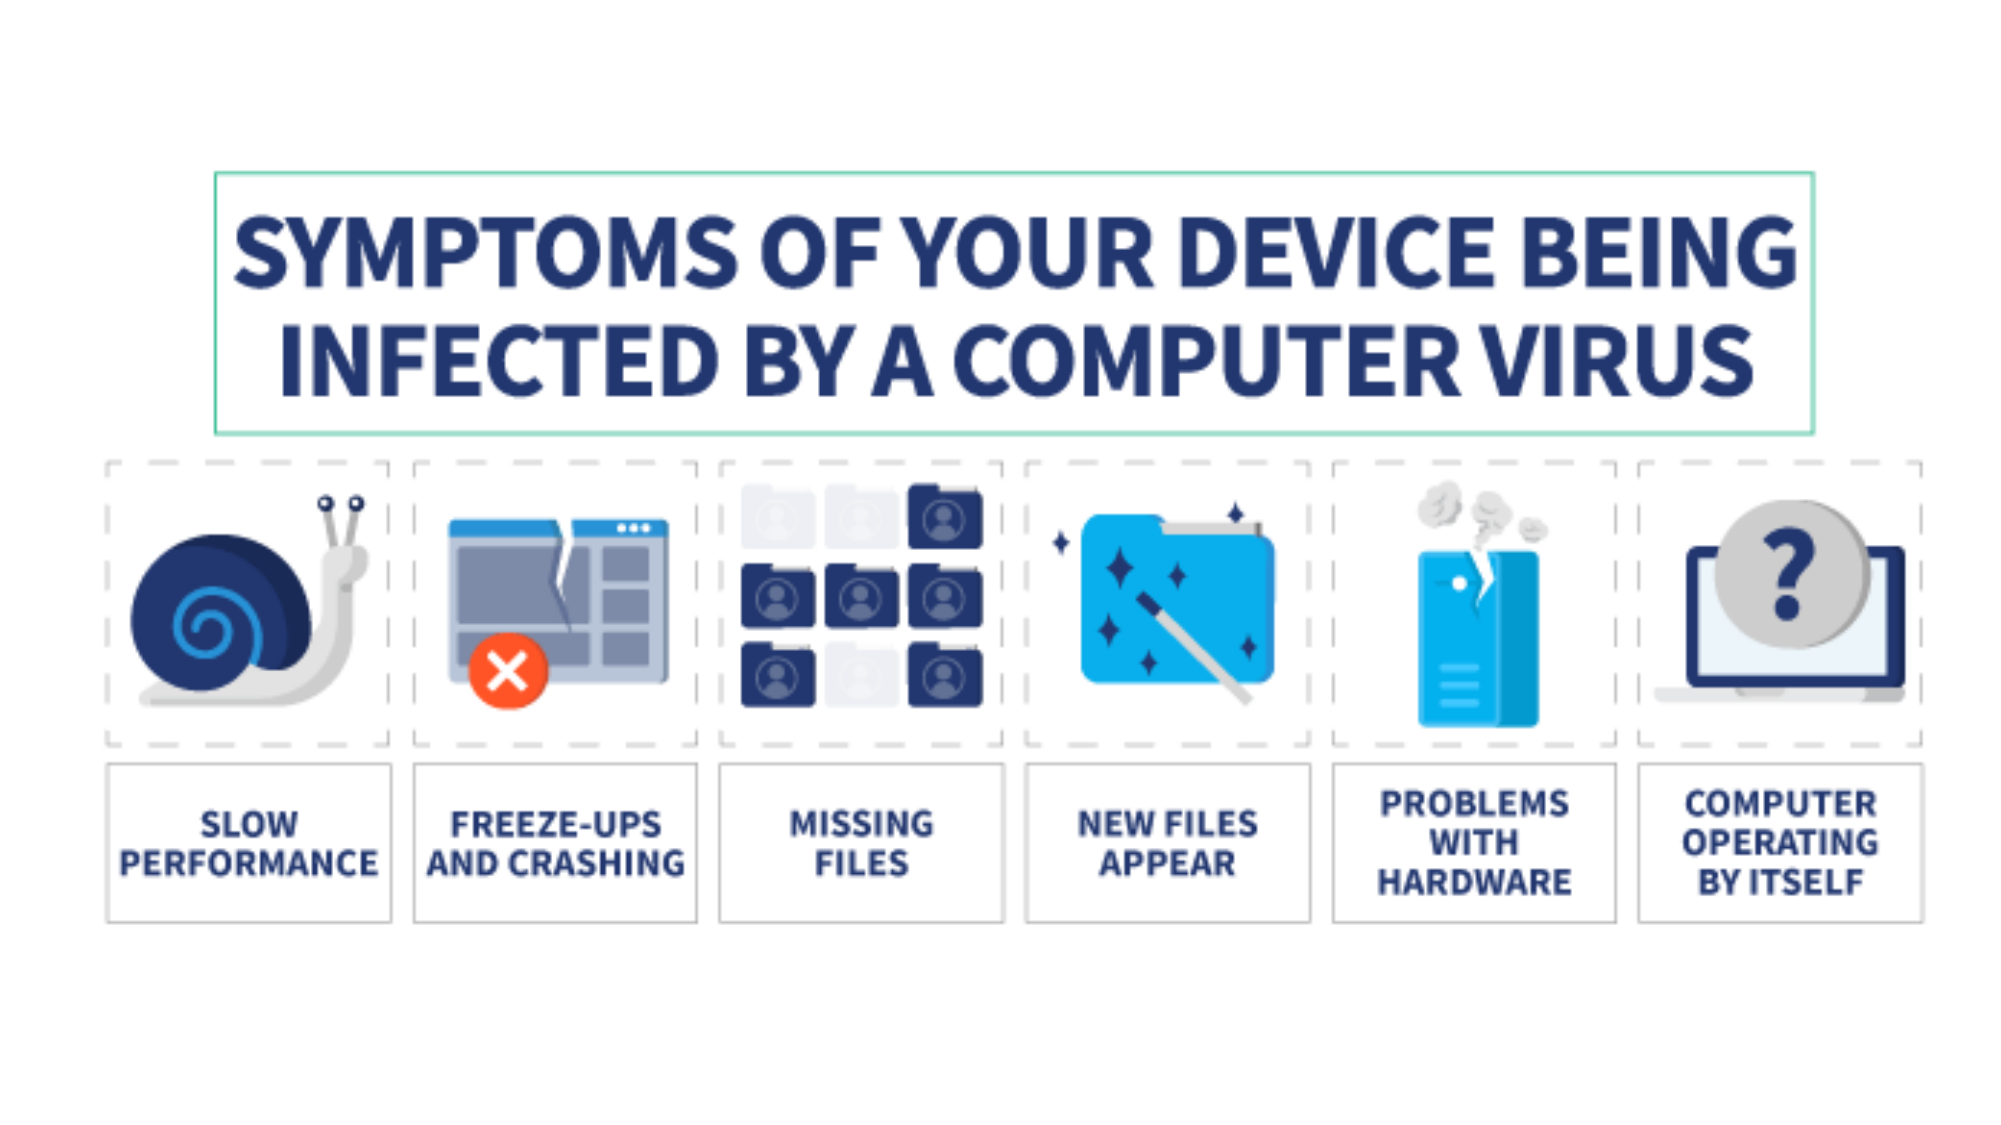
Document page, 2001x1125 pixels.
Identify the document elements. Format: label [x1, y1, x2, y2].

picture [91, 149, 1935, 948]
